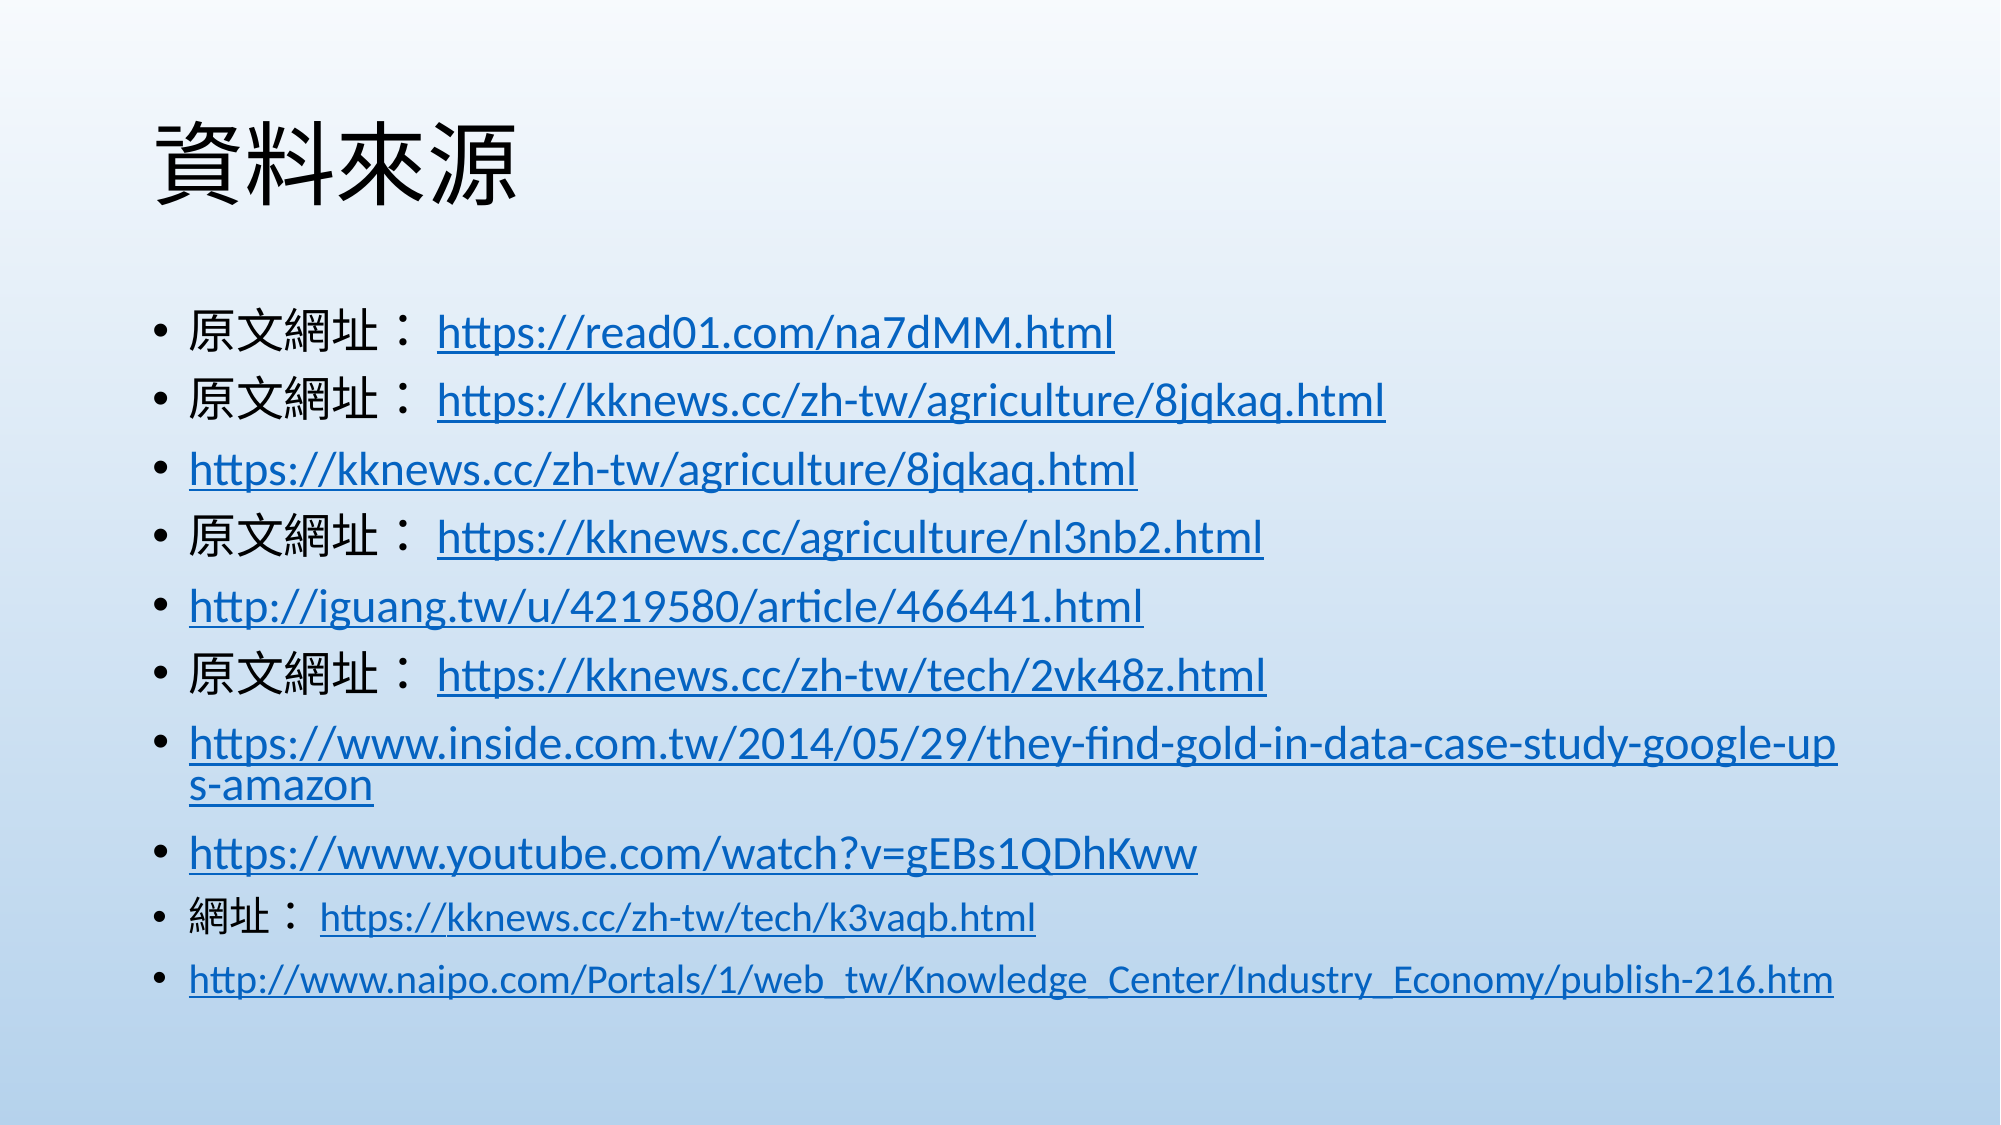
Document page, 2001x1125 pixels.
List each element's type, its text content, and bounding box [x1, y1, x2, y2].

title 資料來源 [137, 59, 1863, 278]
list 原文網址：https://read01.com/na7dMM.html 原文網址：https://kknews.cc/zh-tw/agriculture/8jqkaq.html https://kknews.cc/zh-tw/agriculture/8jqkaq.html 原文網址：https://kknews.cc/agriculture/nl3nb2.html http://iguang.tw/u/4219580/article/466441.html 原文網址：https://kknews.cc/zh-tw/tech/2vk48z.html https://www.inside.com.tw/2014/05/29/they-find-gold-in-data-case-study-google-ups-amazon https://www.youtube.com/watch?v=gEBs1QDhKww 網址：https://kknews.cc/zh-tw/tech/k3vaqb.html http://www.naipo.com/Portals/1/web_tw/Knowledge_Center/Industry_Economy/publish-216.htm [137, 299, 1863, 1014]
